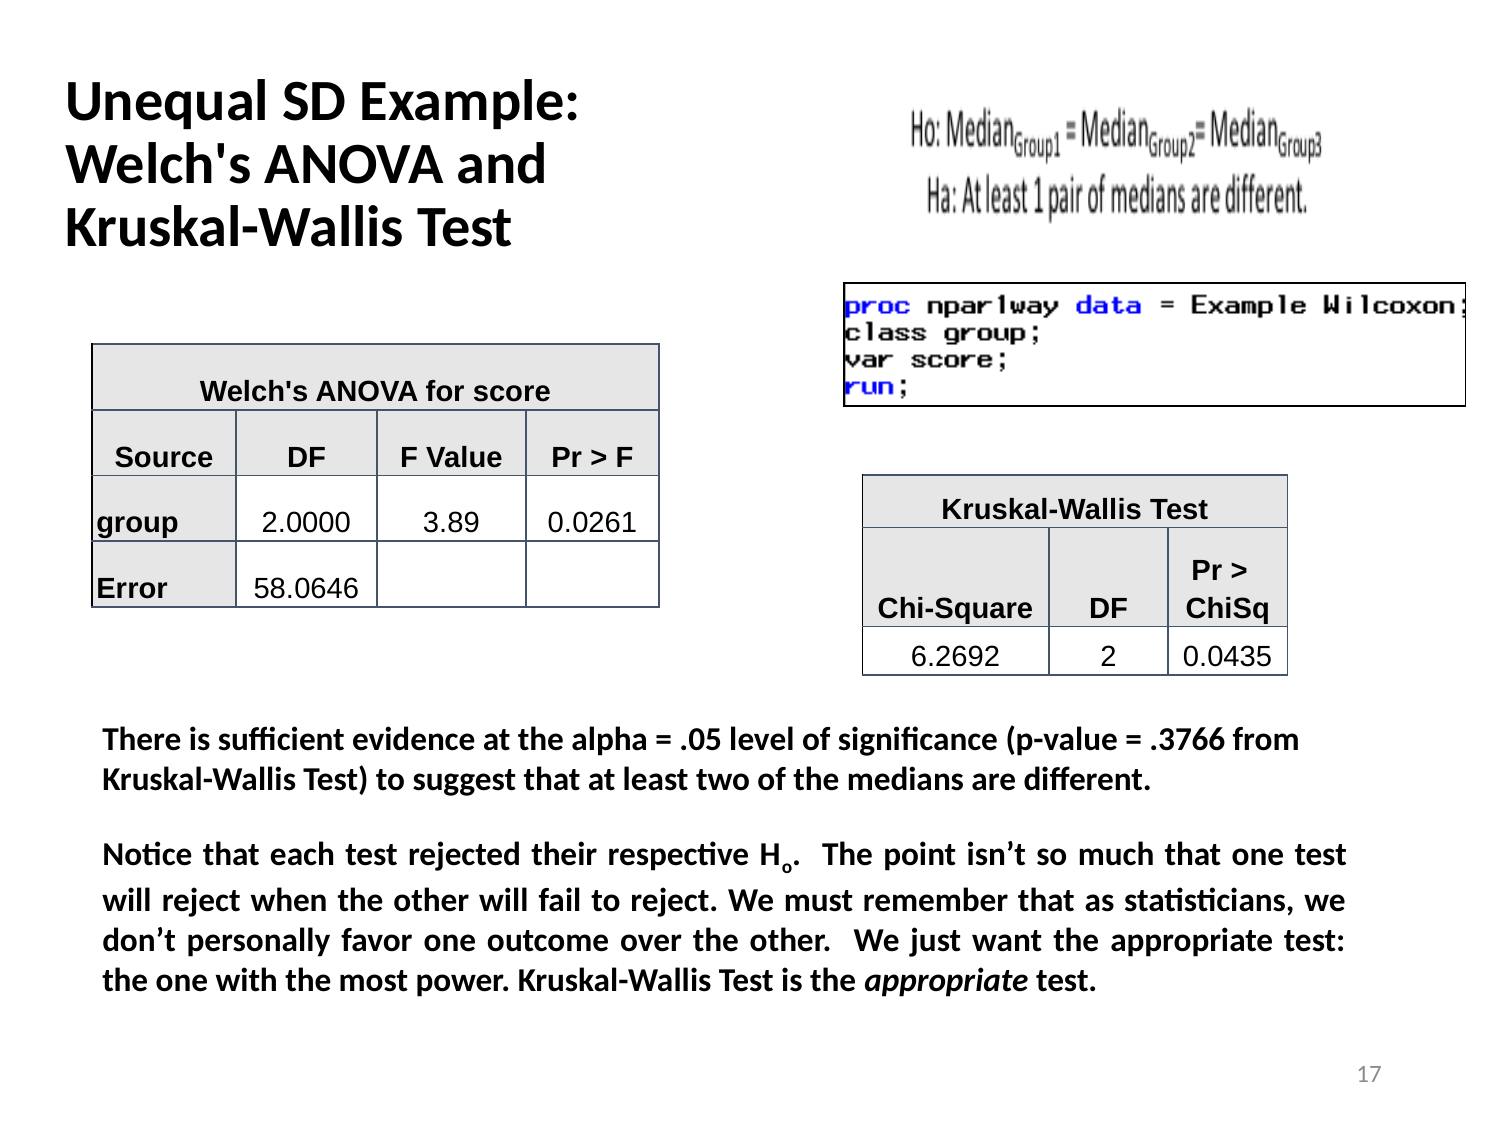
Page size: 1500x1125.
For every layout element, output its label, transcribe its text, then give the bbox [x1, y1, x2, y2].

table_header Kruskal-Wallis Test [863, 476, 1287, 527]
text_box Notice that each test rejected their respective Ho. The point isn’t so much that one test will reject when the other will fail to reject. We must remember that as statisticians, we don’t personally favor one outcome over the other. We just want the appropriate test: the one with the most power. Kruskal-Wallis Test is the appropriate test. [87, 825, 1363, 1005]
table_cell 0.0435 [1169, 627, 1287, 674]
slide_number 17 [1059, 1042, 1397, 1103]
table_cell Pr > ChiSq [1169, 528, 1287, 626]
table_cell Source [93, 411, 235, 475]
table_cell Chi-Square [863, 528, 1048, 626]
table_cell 0.0261 [527, 476, 658, 540]
table_cell Error [93, 542, 235, 606]
table_cell 58.0646 [237, 542, 376, 606]
table_cell 6.2692 [863, 627, 1048, 674]
table_cell [527, 542, 658, 606]
table_cell 2.0000 [237, 476, 376, 540]
table_cell 3.89 [378, 476, 525, 540]
table_cell F Value [378, 411, 525, 475]
table_cell DF [237, 411, 376, 475]
table_cell DF [1050, 528, 1167, 626]
table_header Welch's ANOVA for score [93, 345, 658, 409]
title Unequal SD Example: Welch's ANOVA and Kruskal-Wallis Test [50, 99, 676, 230]
table_cell group [93, 476, 235, 540]
picture [844, 283, 1465, 405]
table_cell [378, 542, 525, 606]
table_cell Pr > F [527, 411, 658, 475]
table_cell 2 [1050, 627, 1167, 674]
text_box There is sufficient evidence at the alpha = .05 level of significance (p-value = .3766 from Kruskal-Wallis Test) to suggest that at least two of the medians are different. [87, 709, 1363, 805]
picture [676, 74, 1500, 259]
